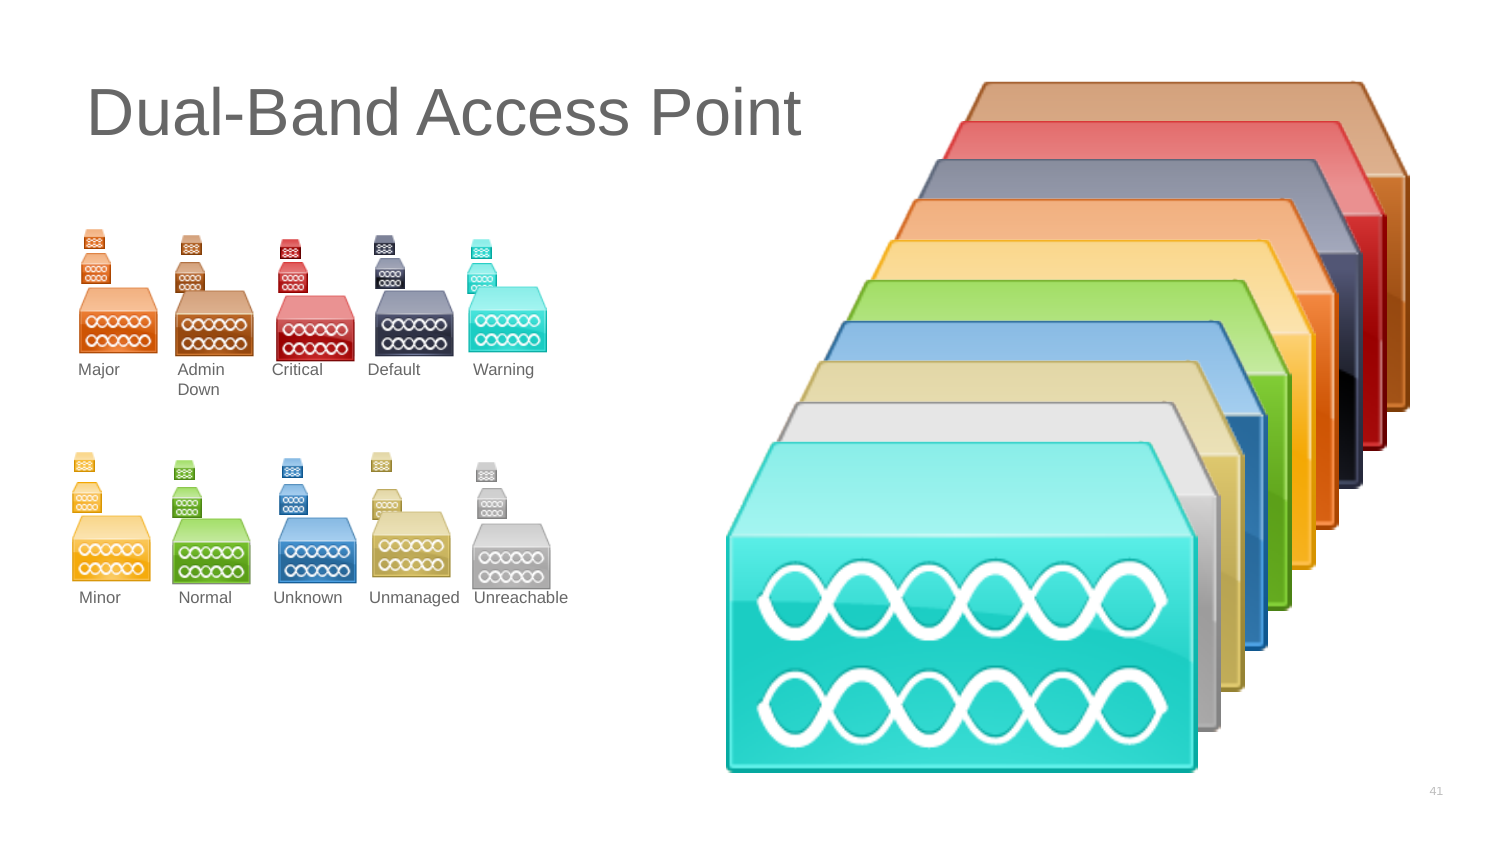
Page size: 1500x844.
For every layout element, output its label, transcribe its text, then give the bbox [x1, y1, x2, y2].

picture [84, 228, 105, 249]
title Dual-Band Access Point [71, 55, 1441, 176]
picture [470, 488, 552, 597]
picture [174, 261, 256, 364]
picture [74, 451, 95, 473]
picture [475, 461, 497, 483]
picture [371, 489, 453, 585]
picture [726, 80, 1410, 773]
picture [275, 261, 356, 369]
picture [71, 482, 153, 589]
picture [78, 252, 159, 361]
picture [371, 451, 393, 473]
picture [170, 487, 252, 592]
picture [277, 484, 358, 591]
picture [280, 238, 301, 260]
picture [174, 459, 196, 481]
picture [374, 234, 395, 255]
picture [374, 258, 455, 364]
picture [181, 234, 202, 255]
picture [470, 238, 492, 259]
picture [466, 263, 547, 361]
picture [282, 457, 303, 478]
